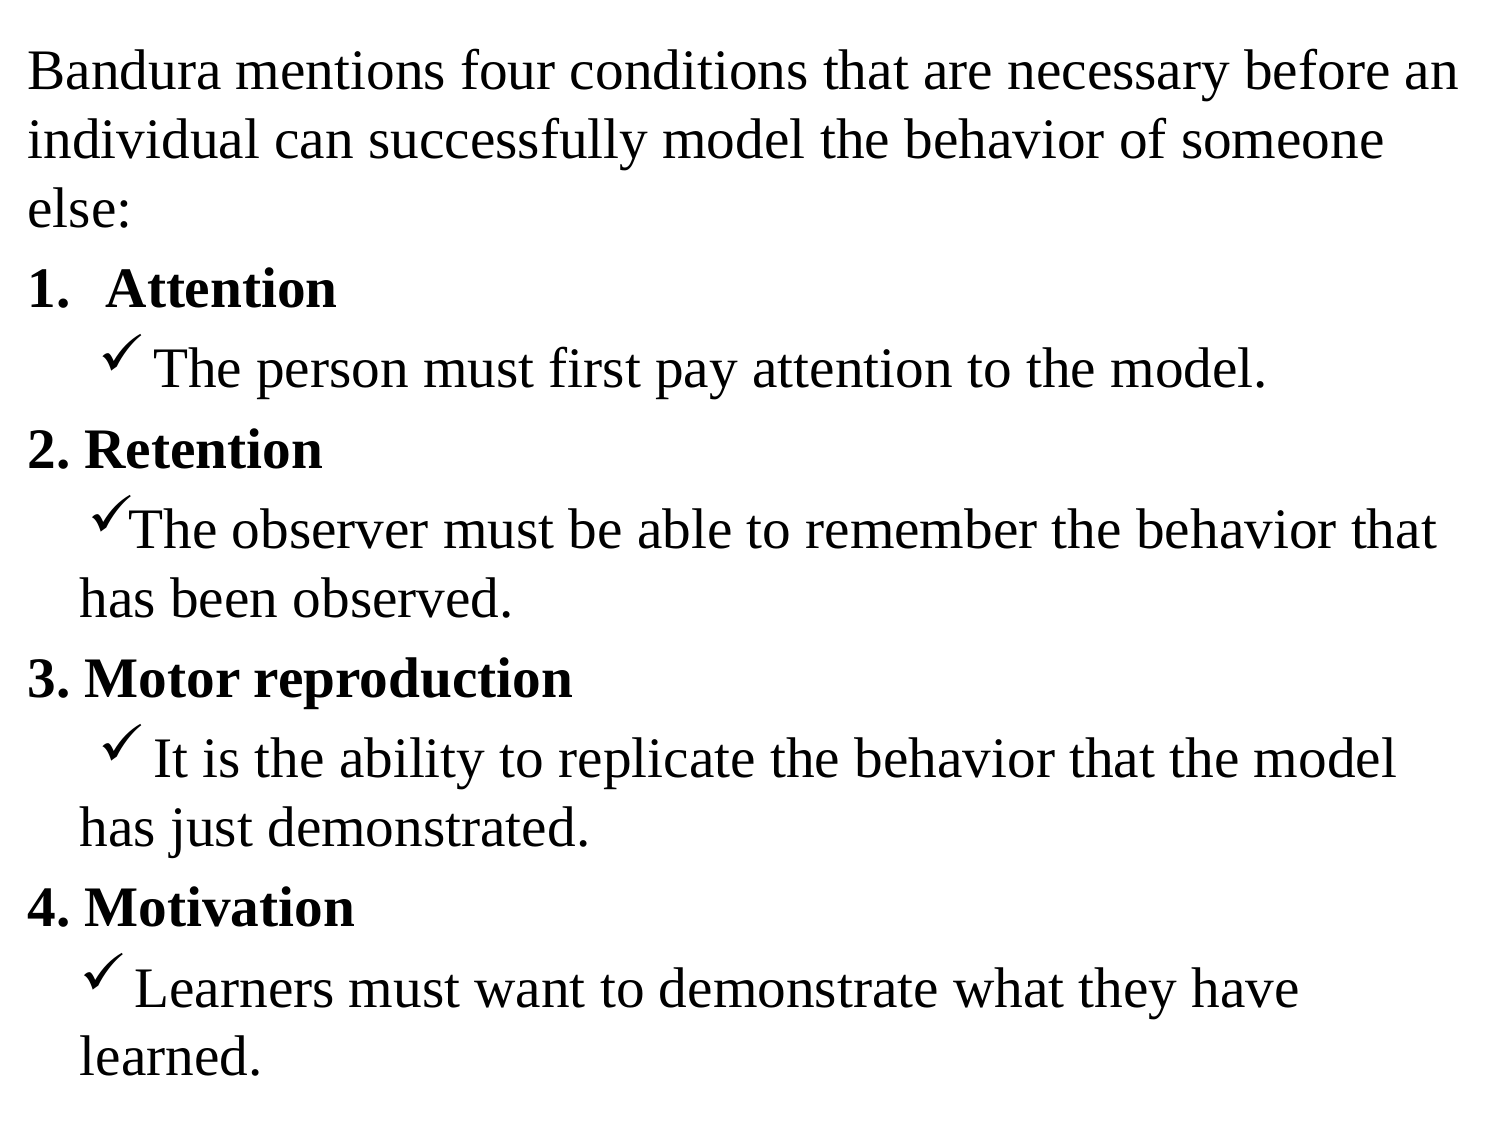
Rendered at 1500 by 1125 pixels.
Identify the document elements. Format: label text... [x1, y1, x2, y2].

list Bandura mentions four conditions that are necessary before an individual can successfully model the behavior of someone else: Attention The person must first pay attention to the model. 2. Retention The observer must be able to remember the behavior that has been observed. 3. Motor reproduction It is the ability to replicate the behavior that the model has just demonstrated. 4. Motivation Learners must want to demonstrate what they have learned. [12, 24, 1488, 1100]
